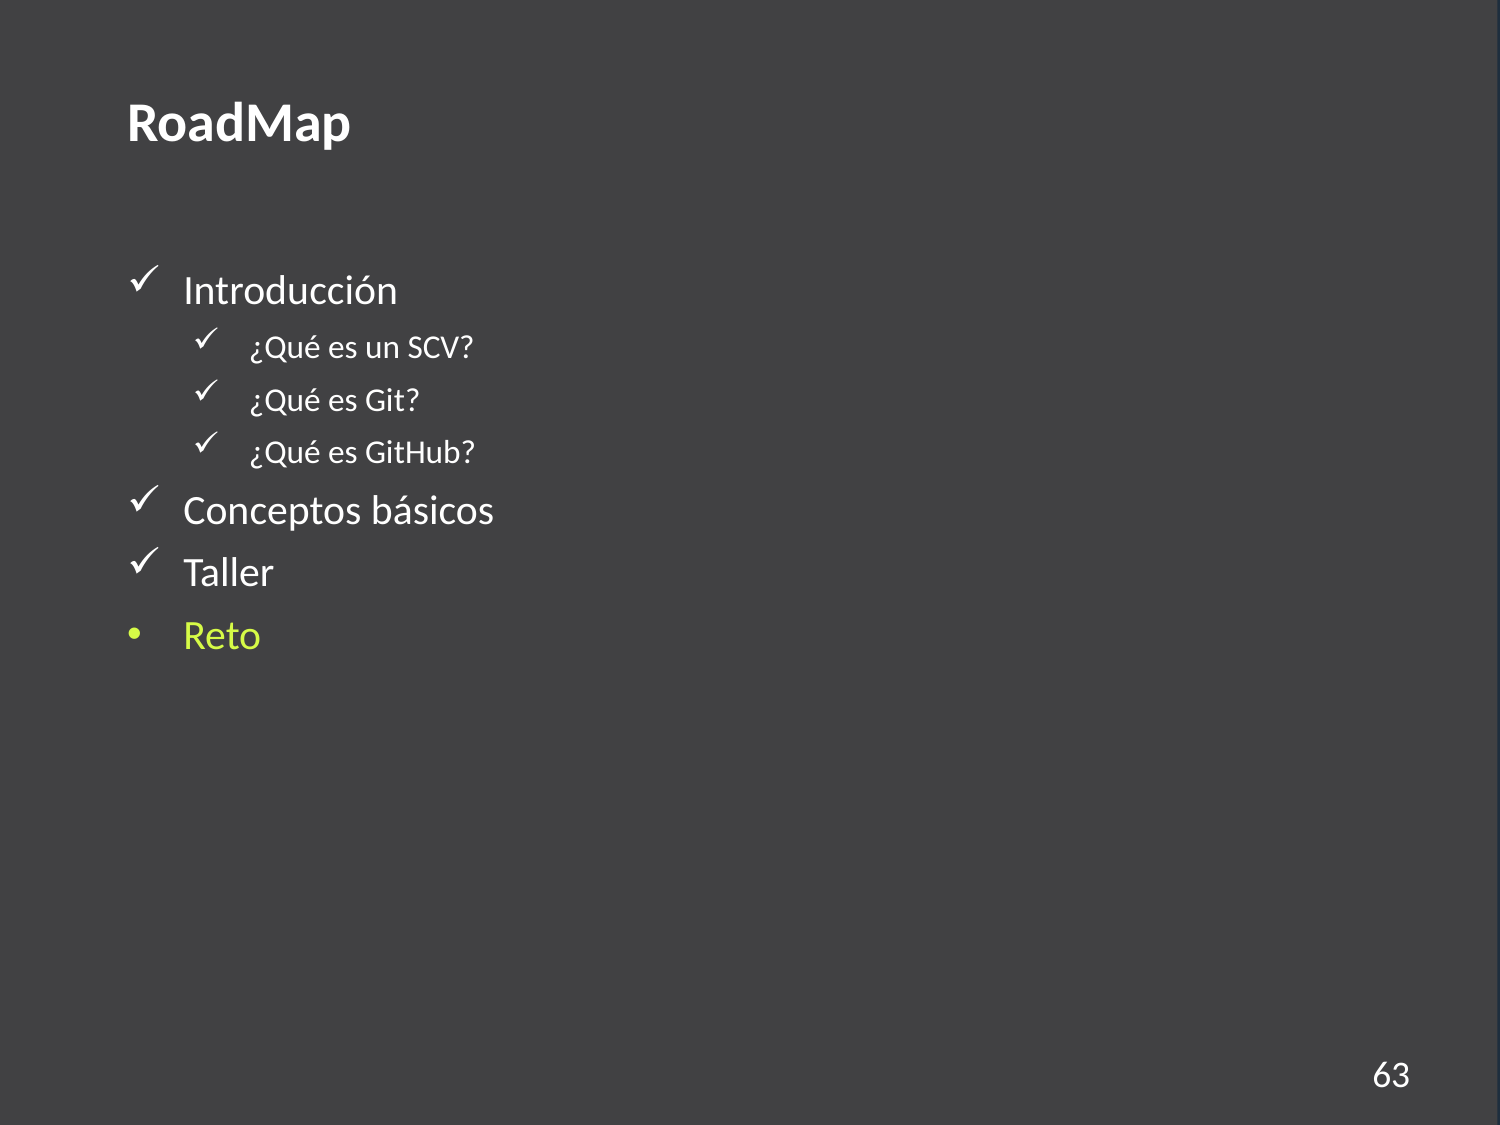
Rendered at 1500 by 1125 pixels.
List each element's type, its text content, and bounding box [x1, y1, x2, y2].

list RoadMap [112, 78, 1329, 161]
text_box 63 [1281, 1042, 1425, 1103]
text_box Introducción ¿Qué es un SCV? ¿Qué es Git? ¿Qué es GitHub? Conceptos básicos Taller Reto [112, 255, 1425, 941]
